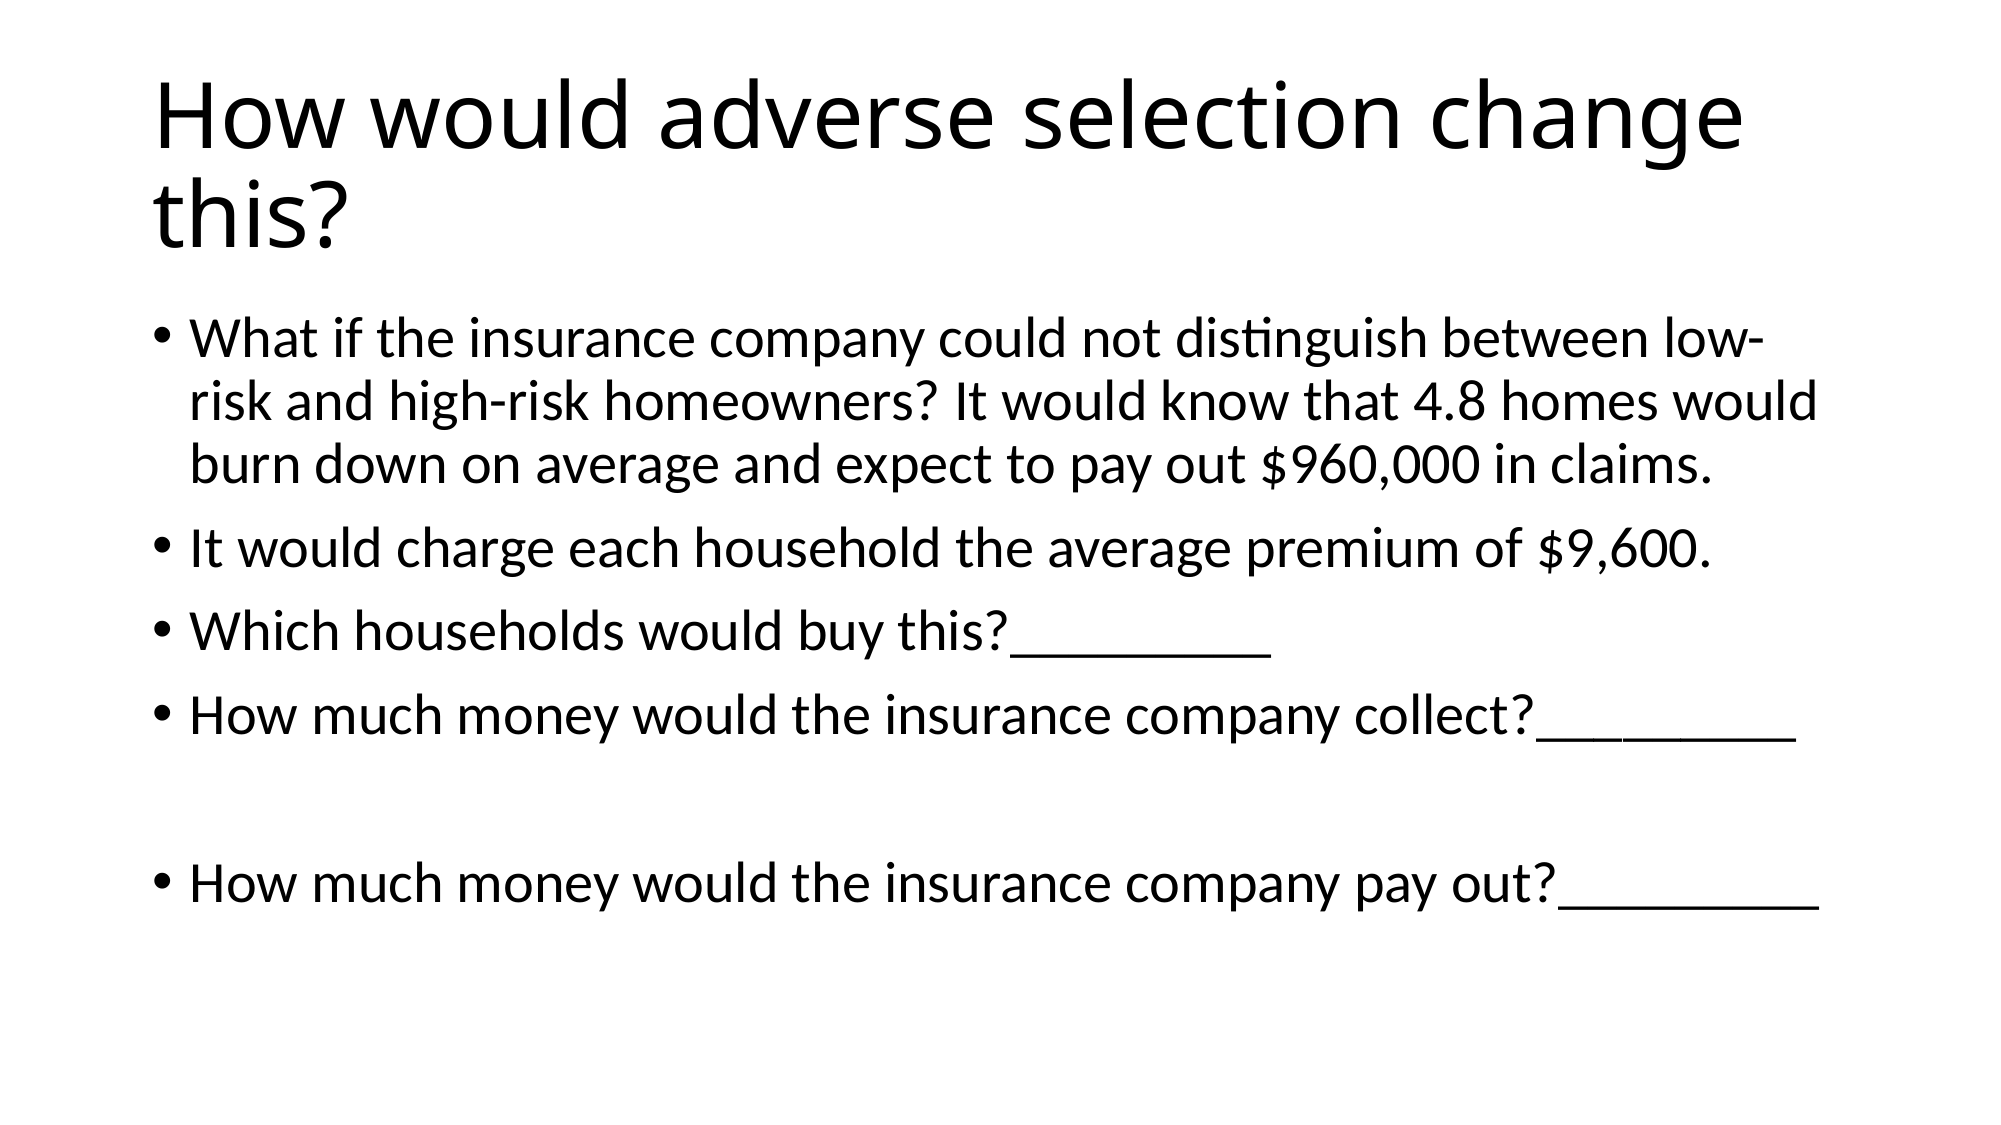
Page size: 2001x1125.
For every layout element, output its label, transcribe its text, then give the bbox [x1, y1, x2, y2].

title How would adverse selection change this? [137, 59, 1863, 278]
list What if the insurance company could not distinguish between low-risk and high-risk homeowners? It would know that 4.8 homes would burn down on average and expect to pay out $960,000 in claims. It would charge each household the average premium of $9,600. Which households would buy this?_________ How much money would the insurance company collect?_________ How much money would the insurance company pay out?_________ [137, 299, 1863, 1014]
